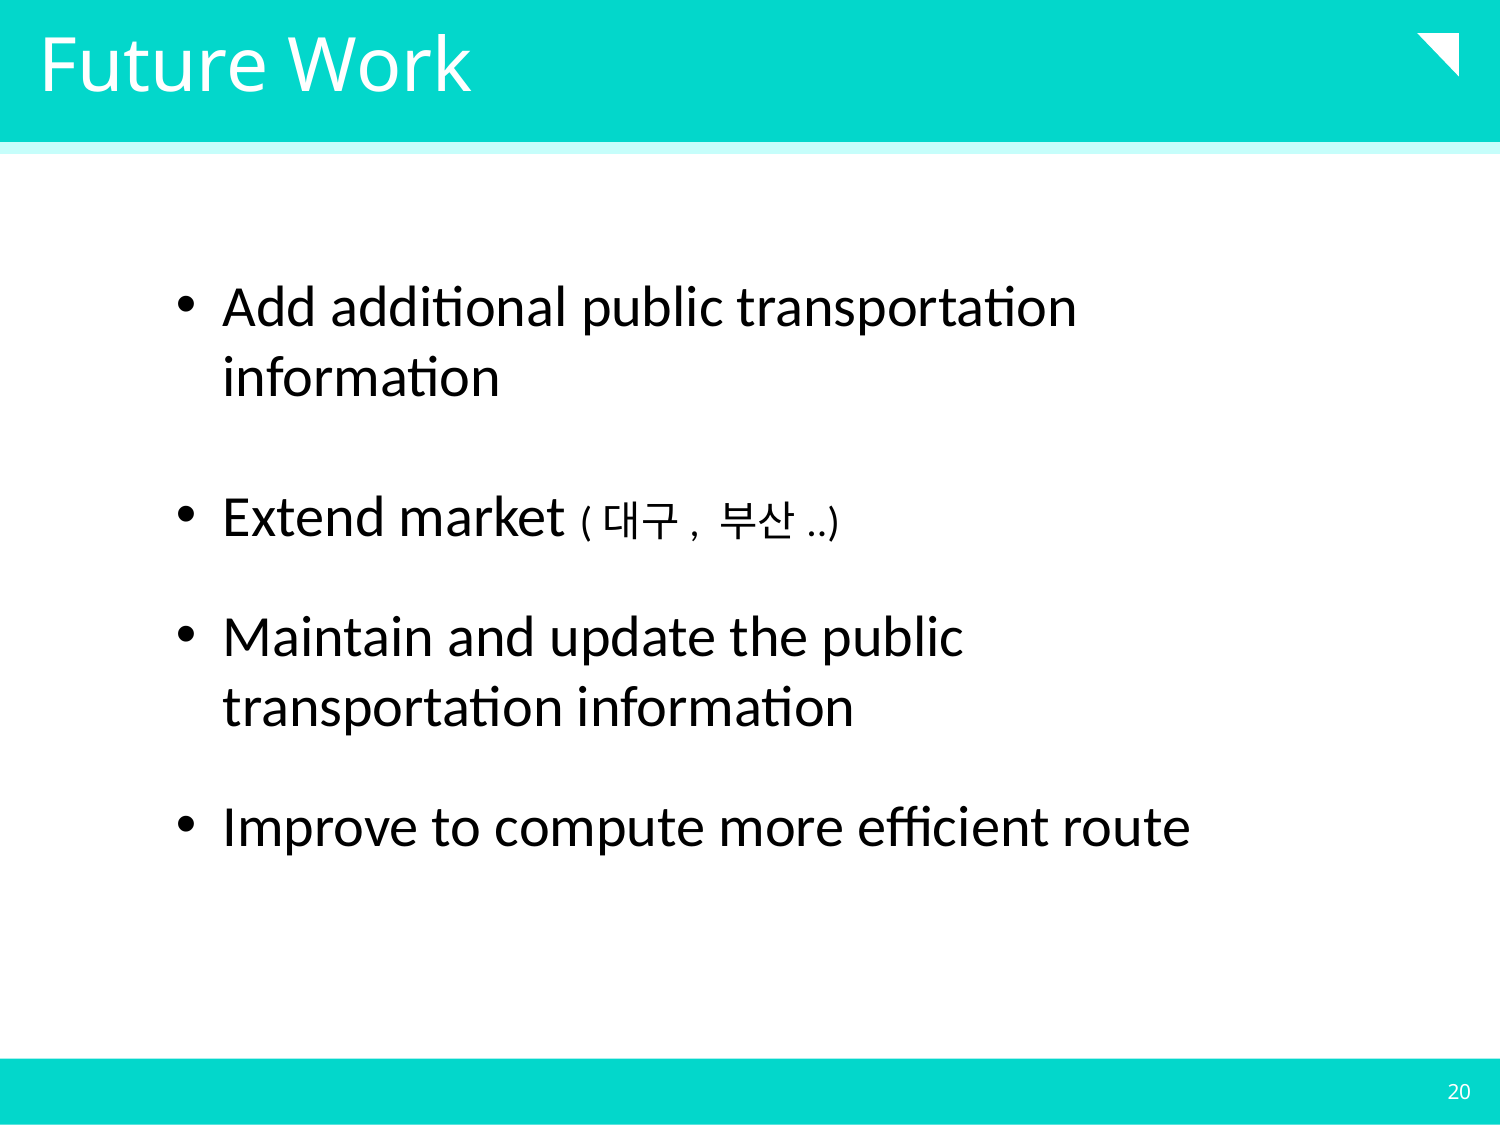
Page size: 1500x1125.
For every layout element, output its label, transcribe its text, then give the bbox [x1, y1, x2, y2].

title Future Work [23, 19, 1318, 143]
text_box Add additional public transportation information Extend market (대구, 부산..) Maintain and update the public transportation information Improve to compute more efficient route [161, 261, 1292, 916]
slide_number 20 [1148, 1062, 1486, 1123]
